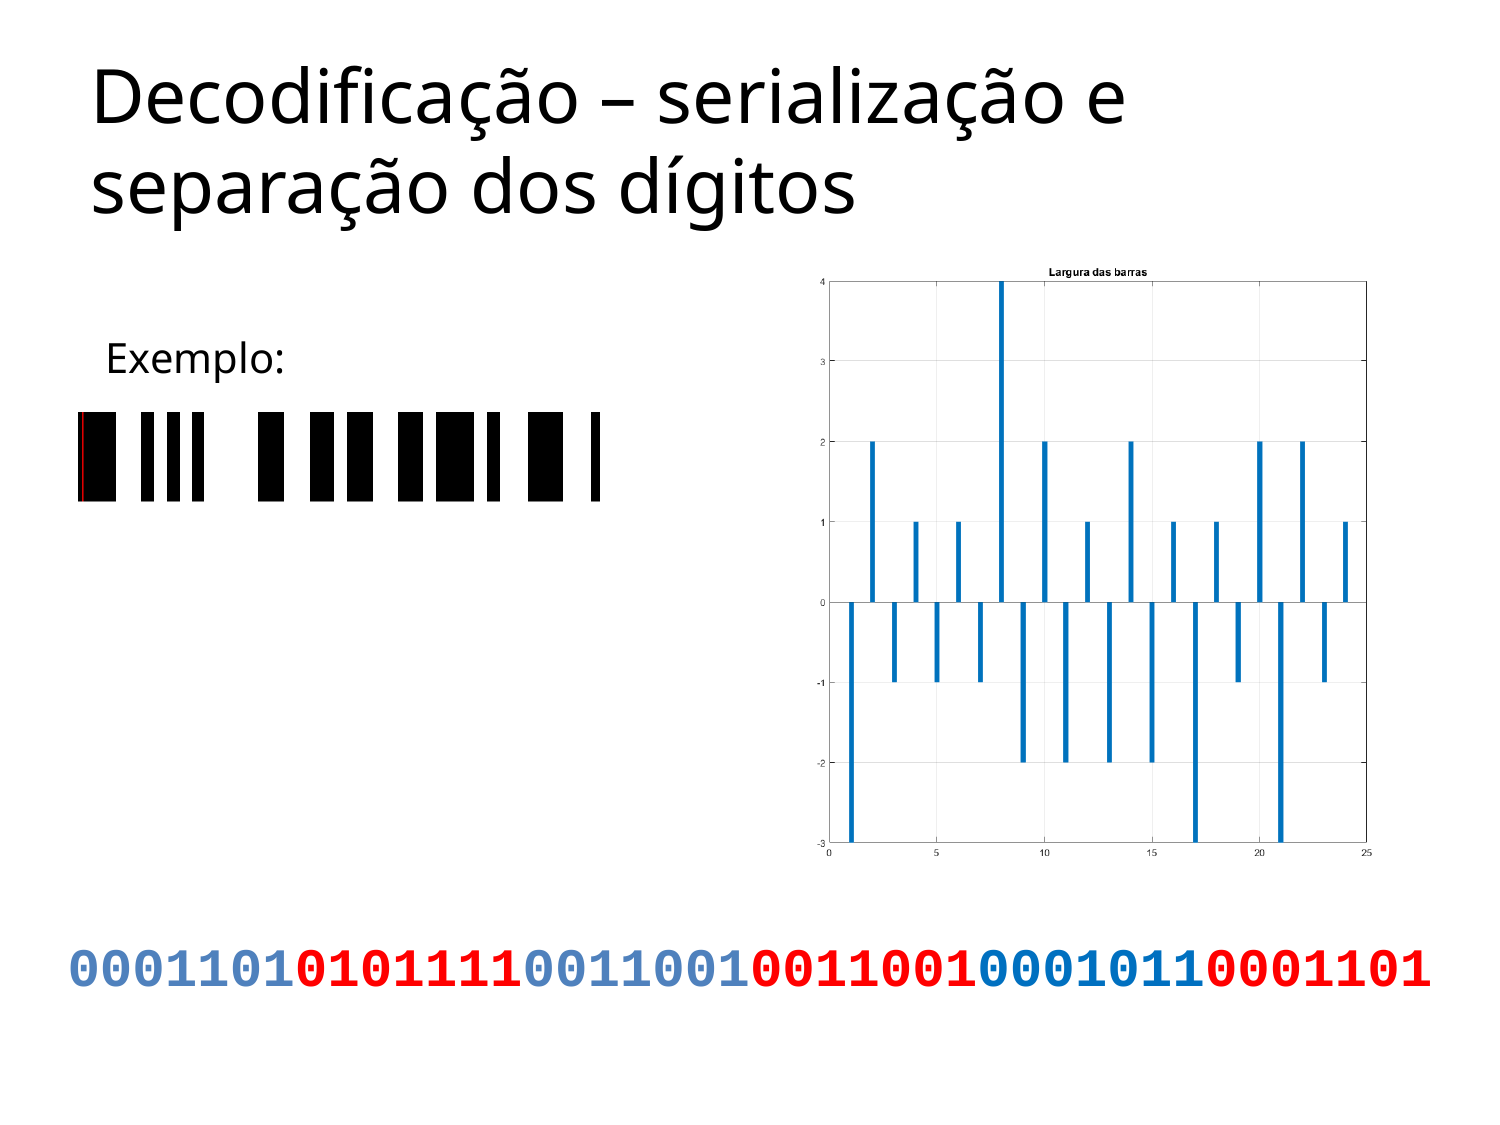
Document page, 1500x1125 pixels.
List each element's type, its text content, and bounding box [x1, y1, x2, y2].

title Decodificação – serialização e separação dos dígitos [75, 45, 1425, 233]
text_box Exemplo: [71, 324, 301, 390]
list 000110101011110011001001100100010110001101 [37, 924, 1463, 1038]
picture [811, 262, 1375, 863]
picture [74, 411, 613, 509]
